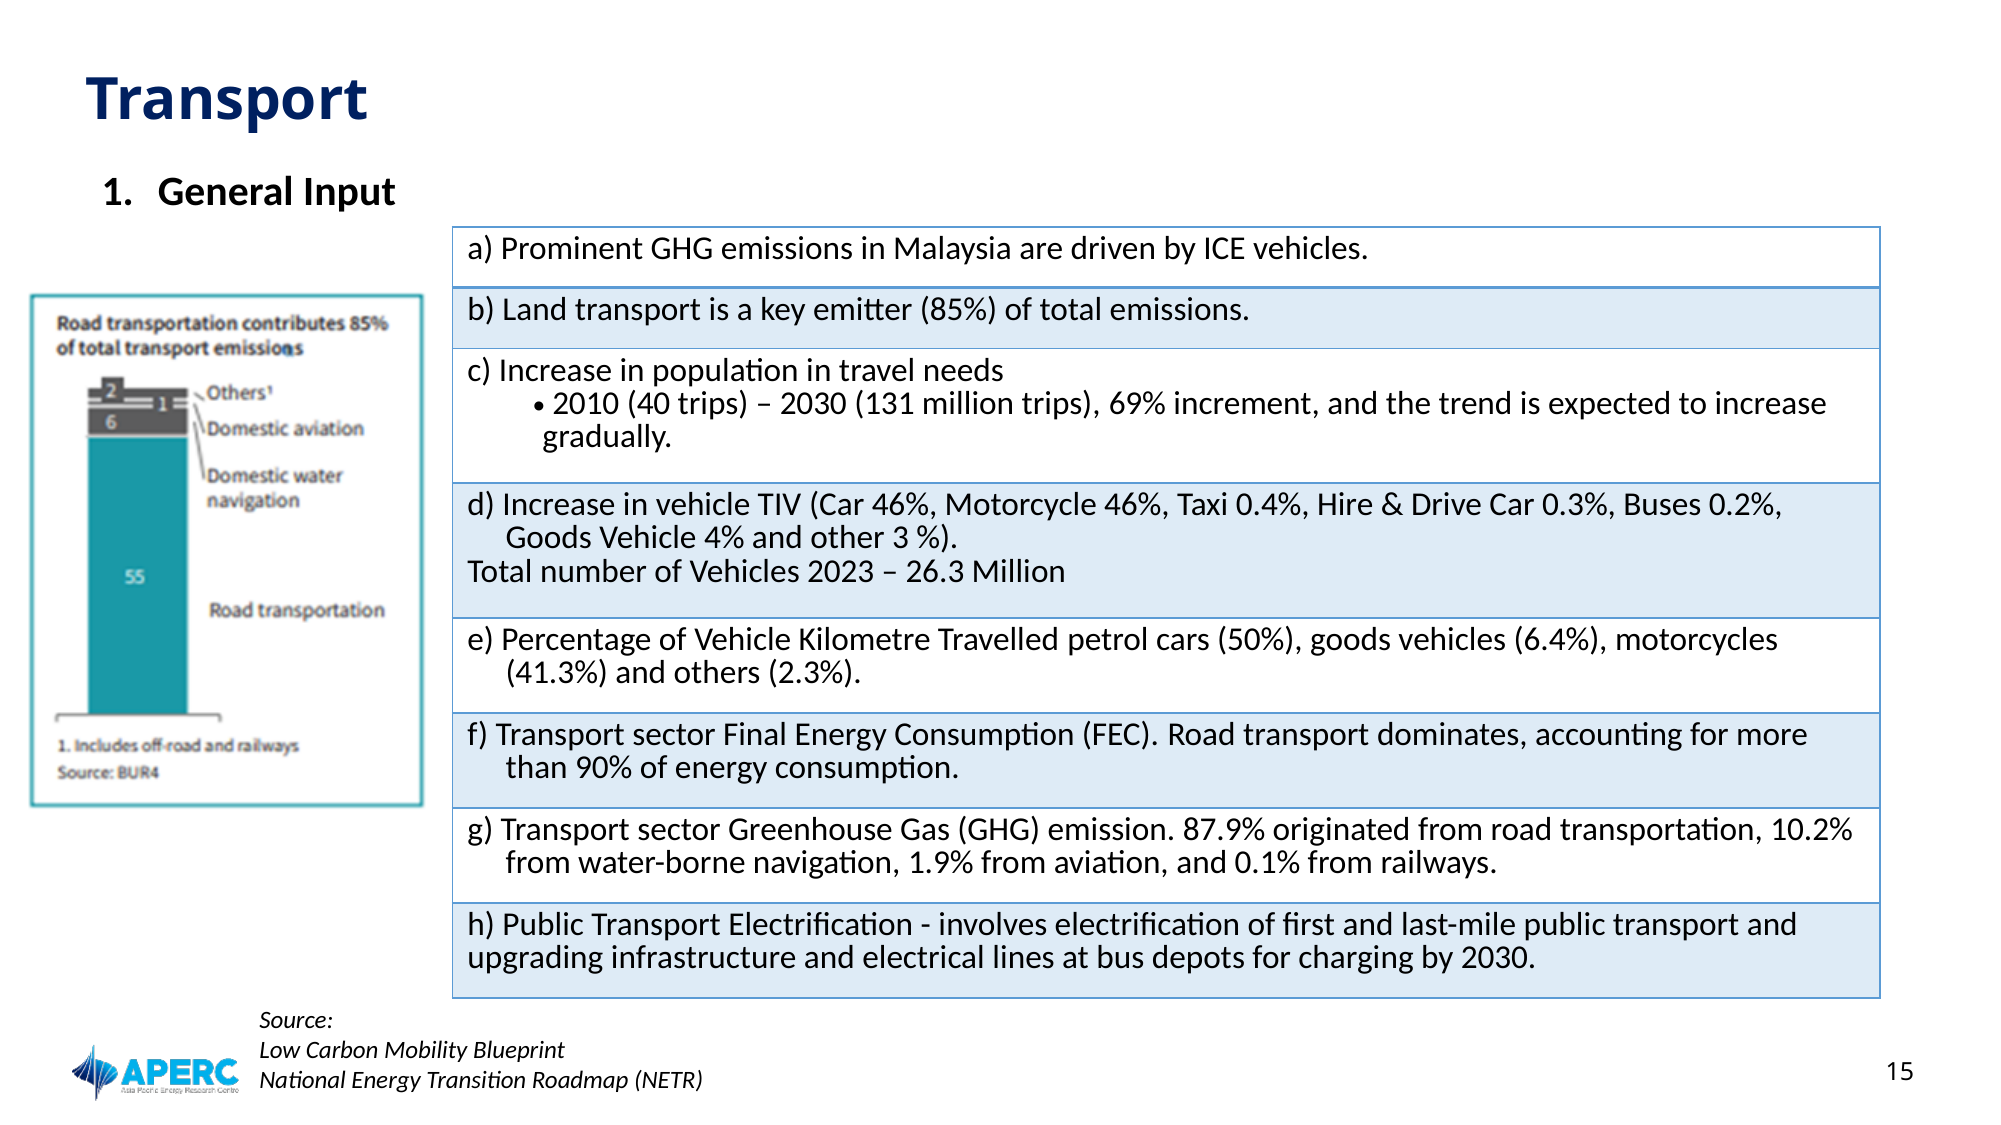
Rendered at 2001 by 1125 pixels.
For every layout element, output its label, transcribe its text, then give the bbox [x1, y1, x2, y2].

table_cell e) Percentage of Vehicle Kilometre Travelled petrol cars (50%), goods vehicles (6.4%), motorcycles (41.3%) and others (2.3%). [453, 619, 1879, 712]
table_cell b) Land transport is a key emitter (85%) of total emissions. [453, 289, 1879, 348]
table_cell f) Transport sector Final Energy Consumption (FEC). Road transport dominates, accounting for more than 90% of energy consumption. [453, 714, 1879, 807]
text_box General Input [86, 131, 1803, 222]
table_cell c) Increase in population in travel needs 2010 (40 trips) – 2030 (131 million trips), 69% increment, and the trend is expected to increase gradually. [453, 349, 1879, 482]
title Transport [70, 51, 1930, 140]
picture [21, 281, 438, 819]
picture [70, 1042, 241, 1103]
table_cell h) Public Transport Electrification - involves electrification of first and last-mile public transport and upgrading infrastructure and electrical lines at bus depots for charging by 2030. [453, 904, 1879, 997]
table_cell g) Transport sector Greenhouse Gas (GHG) emission. 87.9% originated from road transportation, 10.2% from water-borne navigation, 1.9% from aviation, and 0.1% from railways. [453, 809, 1879, 902]
table_header a) Prominent GHG emissions in Malaysia are driven by ICE vehicles. [453, 228, 1879, 286]
slide_number 15 [1479, 1042, 1930, 1103]
text_box Source: Low Carbon Mobility Blueprint National Energy Transition Roadmap (NETR) [244, 996, 797, 1102]
table_cell d) Increase in vehicle TIV (Car 46%, Motorcycle 46%, Taxi 0.4%, Hire & Drive Car 0.3%, Buses 0.2%, Goods Vehicle 4% and other 3 %). Total number of Vehicles 2023 – 26.3 Million [453, 484, 1879, 617]
